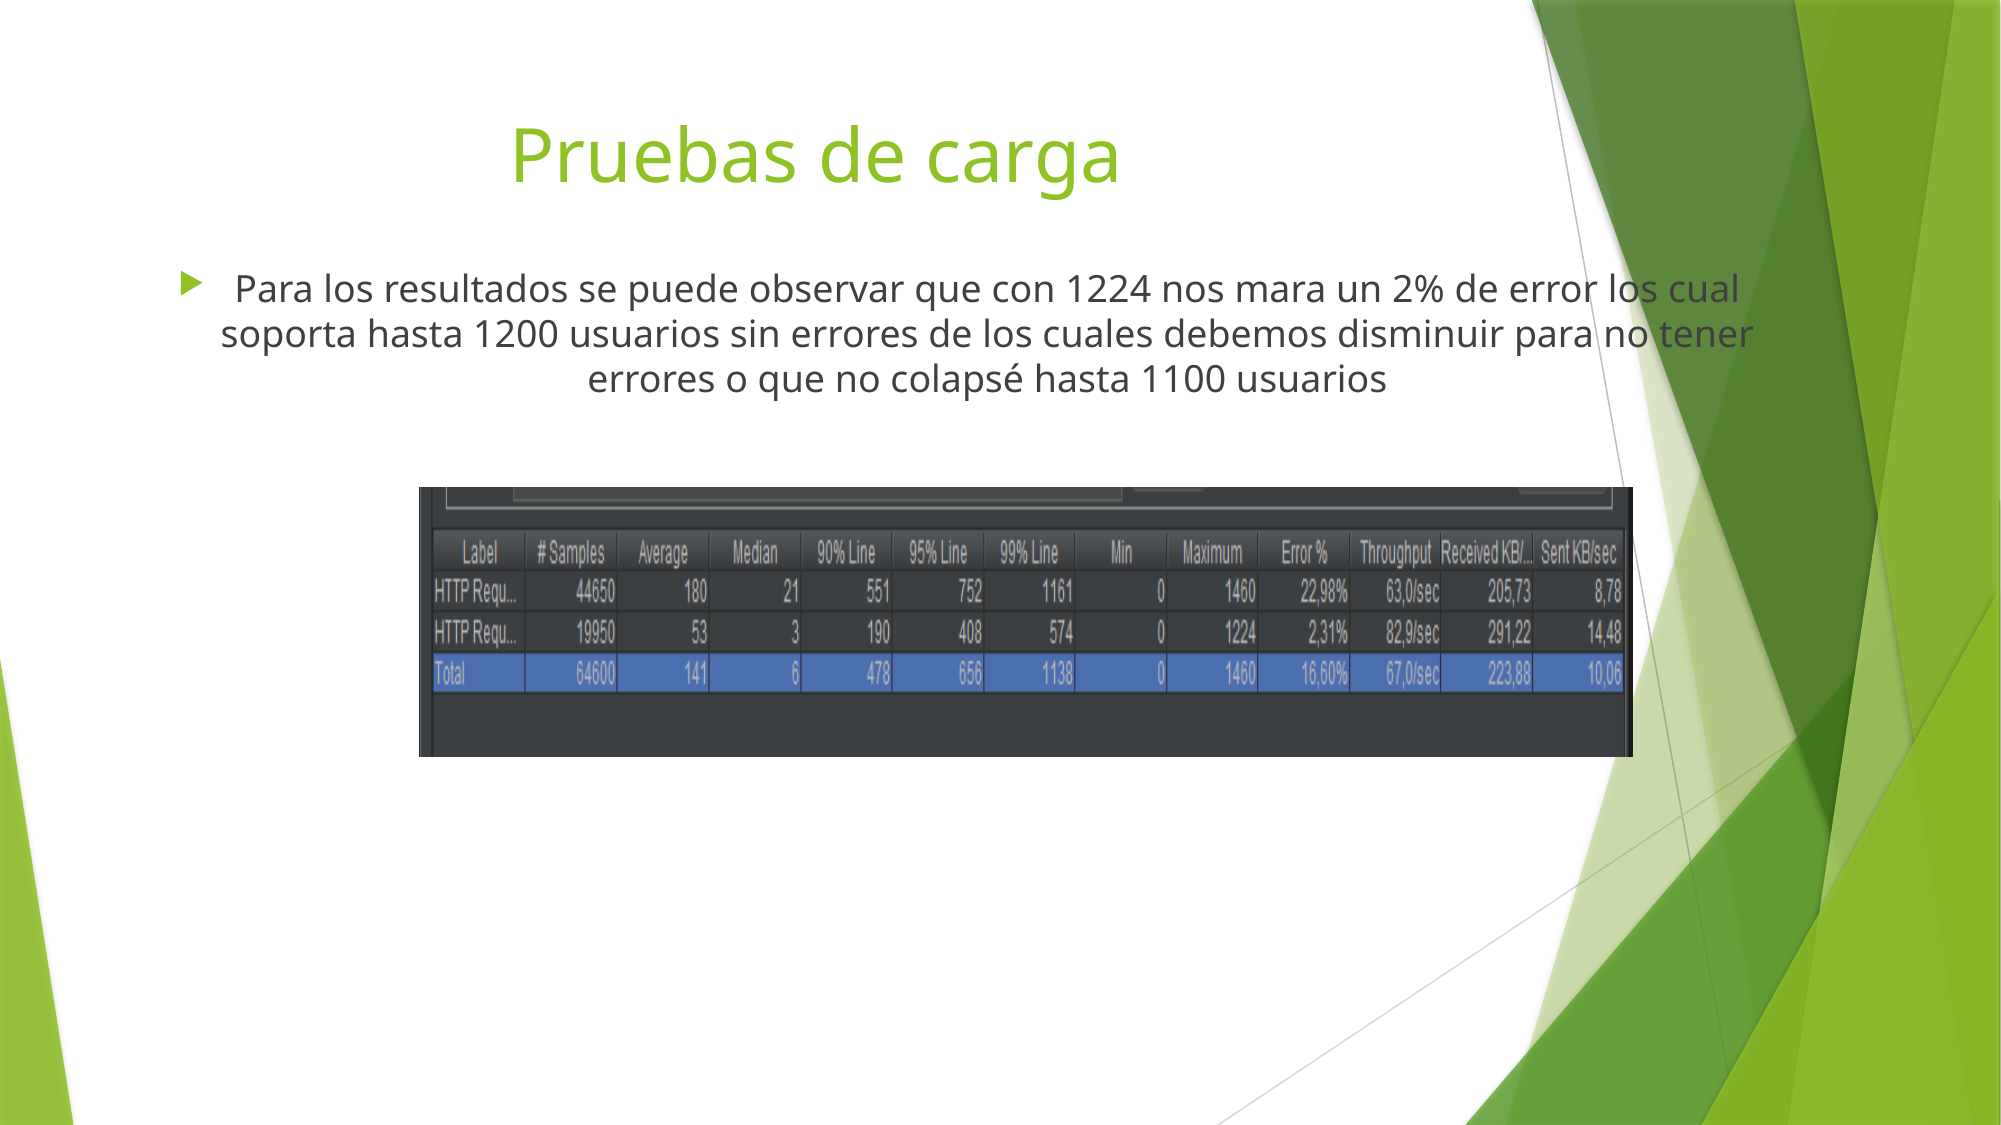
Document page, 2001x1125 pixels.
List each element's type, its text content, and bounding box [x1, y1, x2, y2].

list Para los resultados se puede observar que con 1224 nos mara un 2% de error los cual soporta hasta 1200 usuarios sin errores de los cuales debemos disminuir para no tener errores o que no colapsé hasta 1100 usuarios [111, 258, 1809, 895]
title Pruebas de carga [111, 99, 1522, 234]
picture [419, 486, 1634, 757]
